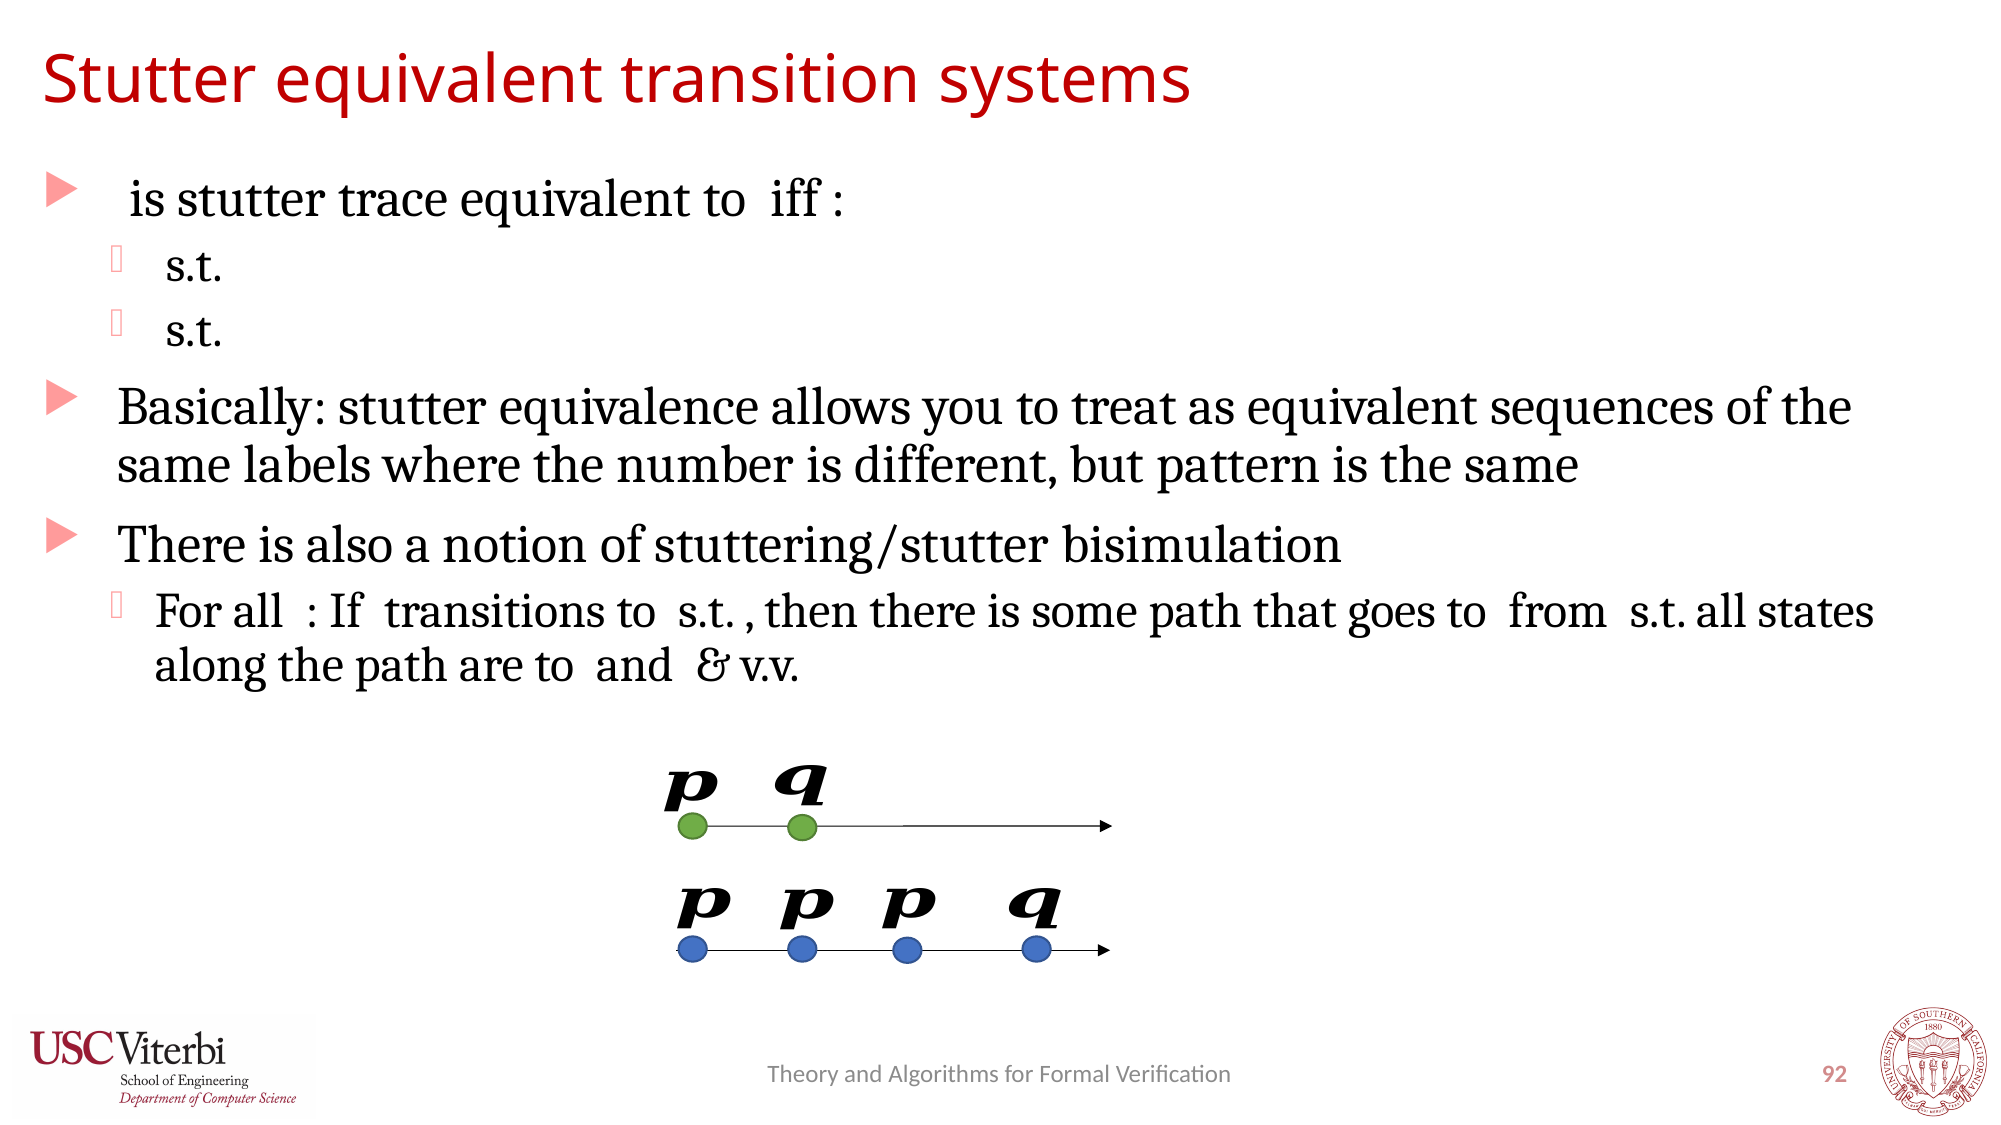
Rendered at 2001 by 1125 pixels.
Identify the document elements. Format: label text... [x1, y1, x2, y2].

text_box [677, 951, 708, 963]
text_box [677, 935, 708, 950]
title Stutter equivalent transition systems [27, 12, 1947, 150]
text_box [787, 951, 818, 963]
slide_number 92 [1684, 1042, 1863, 1103]
picture [1879, 1002, 1988, 1119]
footer Theory and Algorithms for Formal Verification [662, 1042, 1338, 1103]
text_box [892, 951, 923, 964]
text_box [892, 936, 923, 950]
text_box [1021, 951, 1052, 963]
picture [12, 1014, 316, 1119]
text_box [787, 827, 818, 842]
text_box [1021, 935, 1052, 950]
text_box [787, 935, 818, 950]
text_box [677, 812, 708, 840]
text_box [787, 813, 818, 825]
